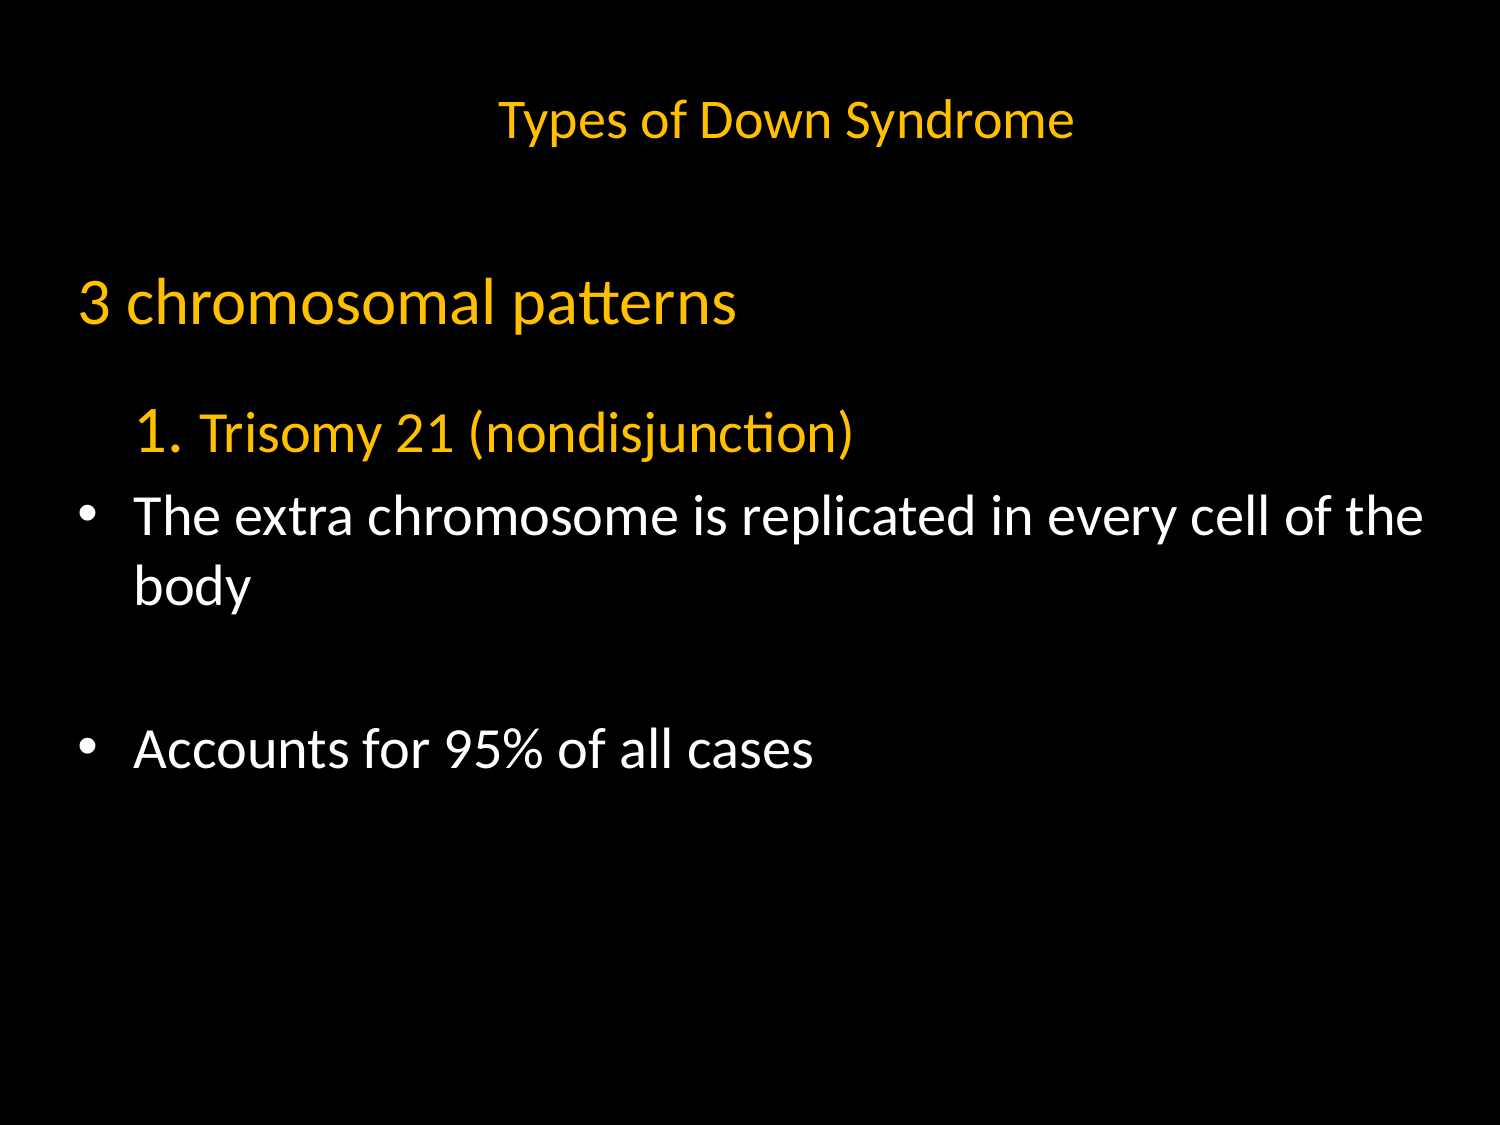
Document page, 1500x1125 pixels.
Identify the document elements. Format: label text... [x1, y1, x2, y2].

title Types of Down Syndrome [150, 75, 1425, 225]
list 3 chromosomal patterns 1. Trisomy 21 (nondisjunction) The extra chromosome is replicated in every cell of the body Accounts for 95% of all cases [62, 249, 1500, 1000]
